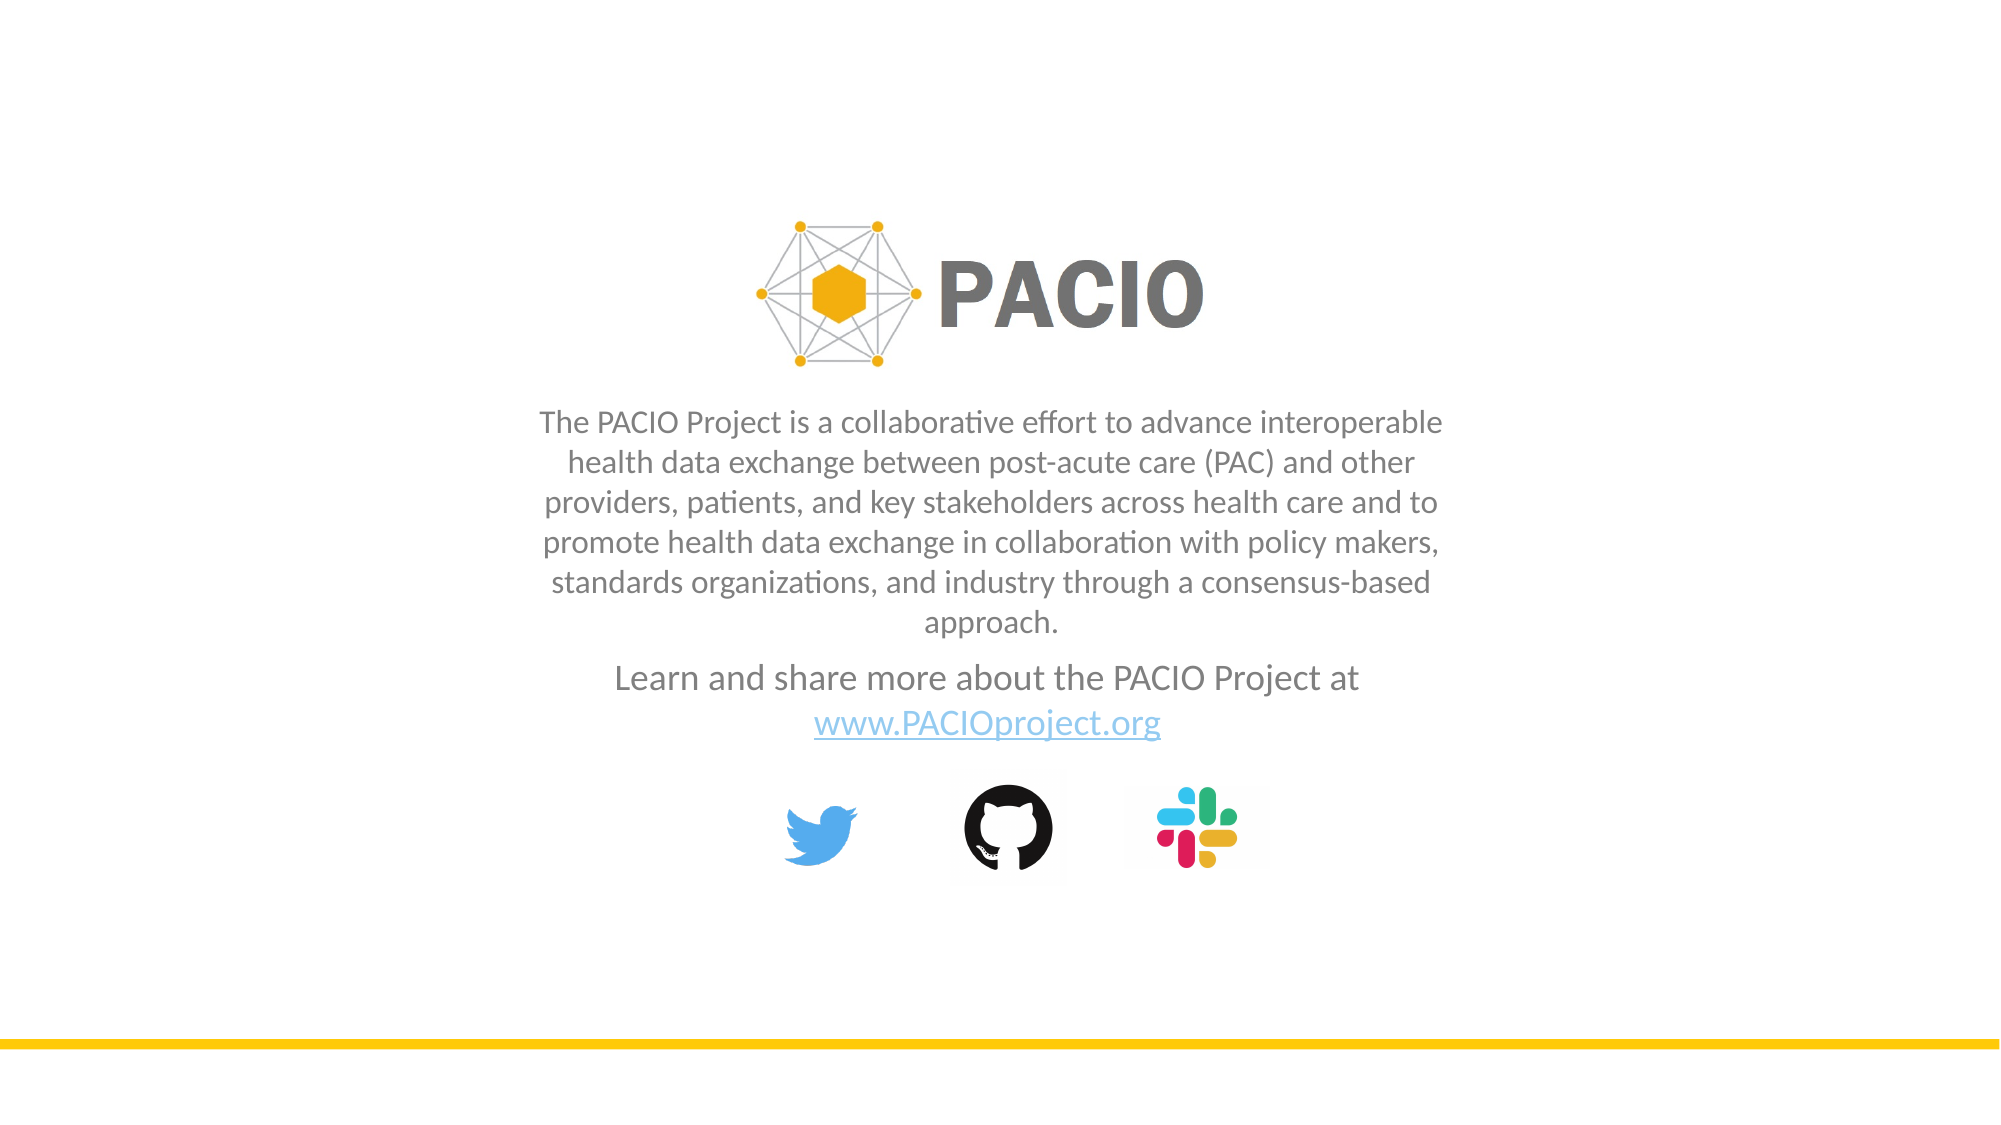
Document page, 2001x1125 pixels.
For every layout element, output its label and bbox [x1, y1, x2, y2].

picture [1124, 786, 1270, 869]
picture [745, 190, 1214, 394]
picture [950, 769, 1067, 886]
picture [784, 799, 858, 872]
